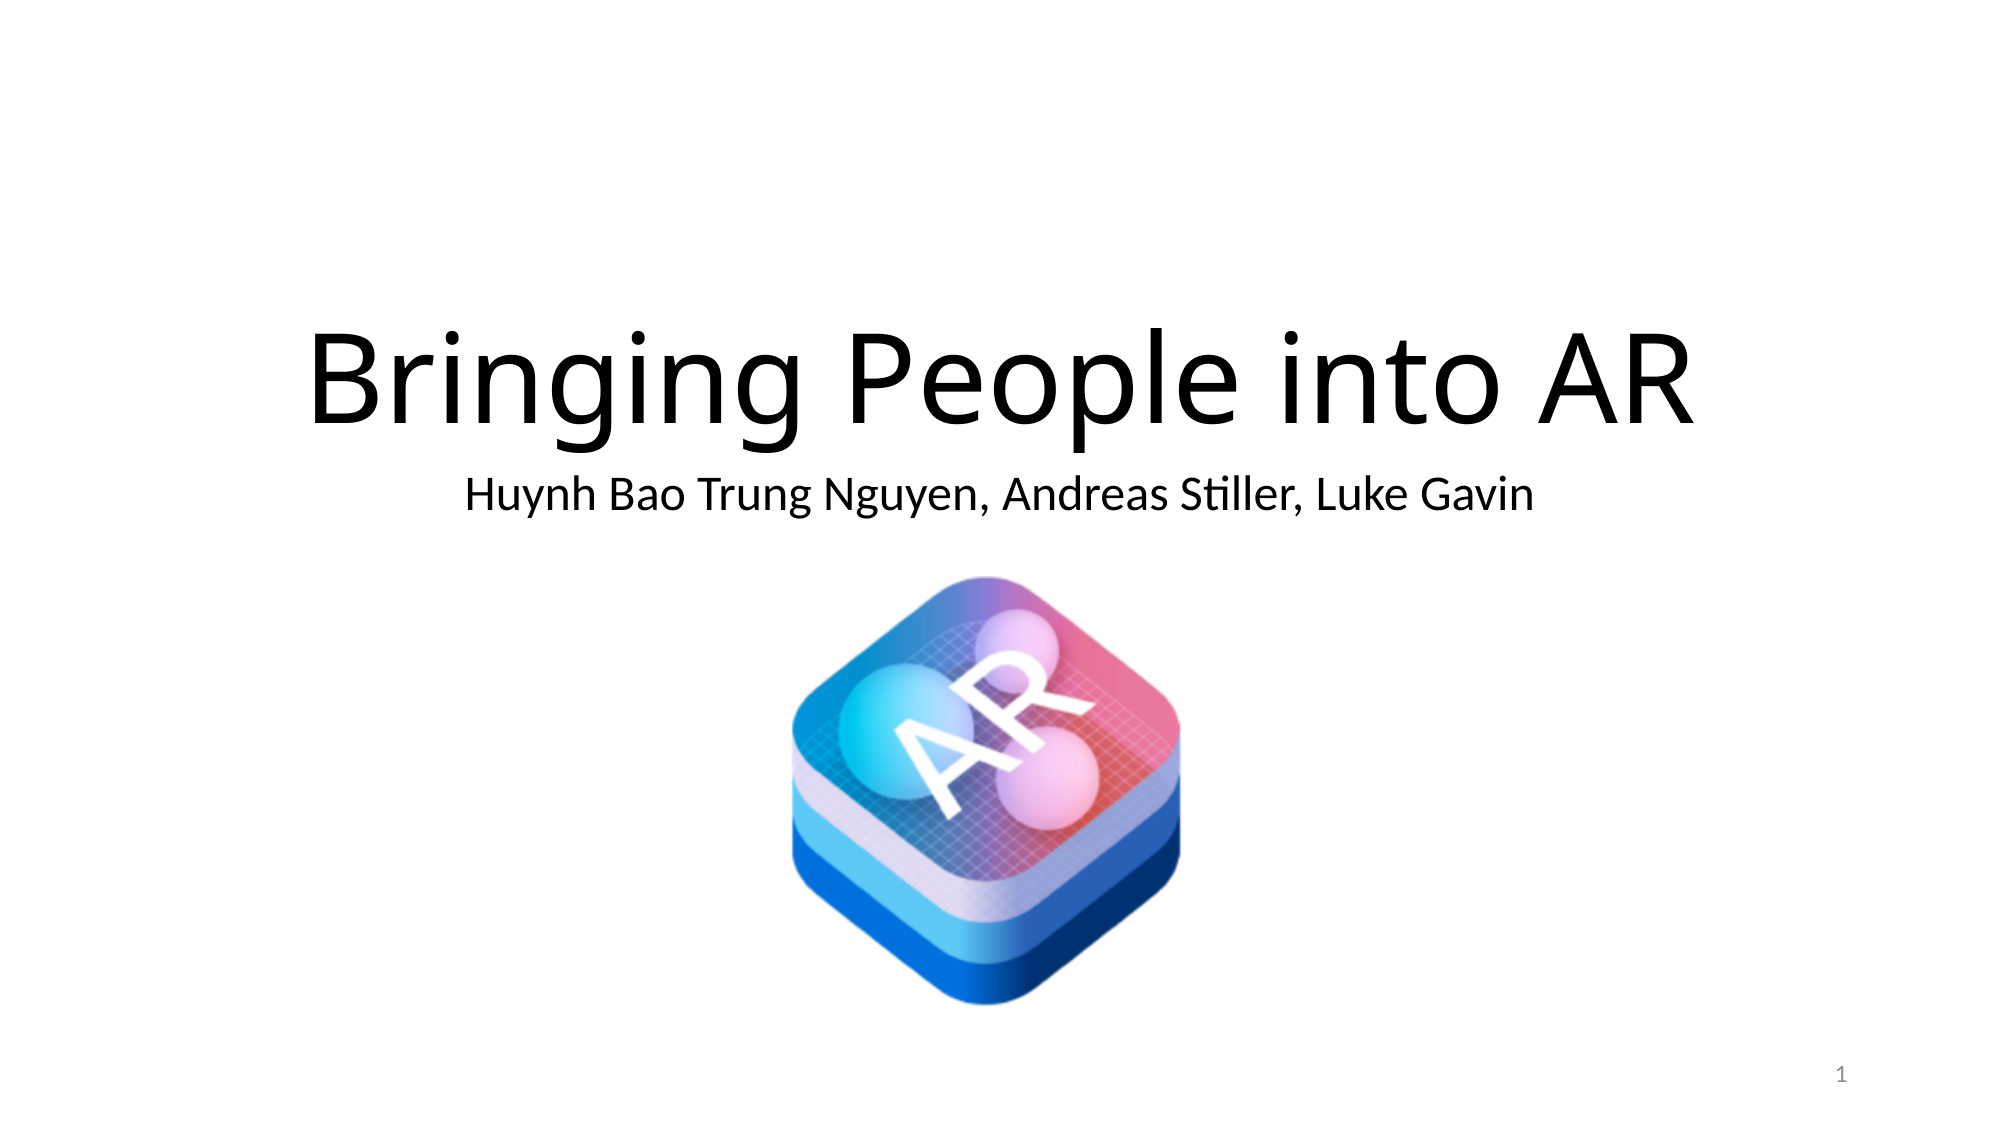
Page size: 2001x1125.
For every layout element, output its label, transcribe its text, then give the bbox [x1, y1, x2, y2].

title Bringing People into AR [249, 66, 1750, 378]
slide_number 0 [1562, 1042, 1863, 1103]
subtitle Huynh Bao Trung Nguyen, Andreas Stiller, Luke Gavin [249, 378, 1750, 651]
picture [408, 458, 1562, 1120]
